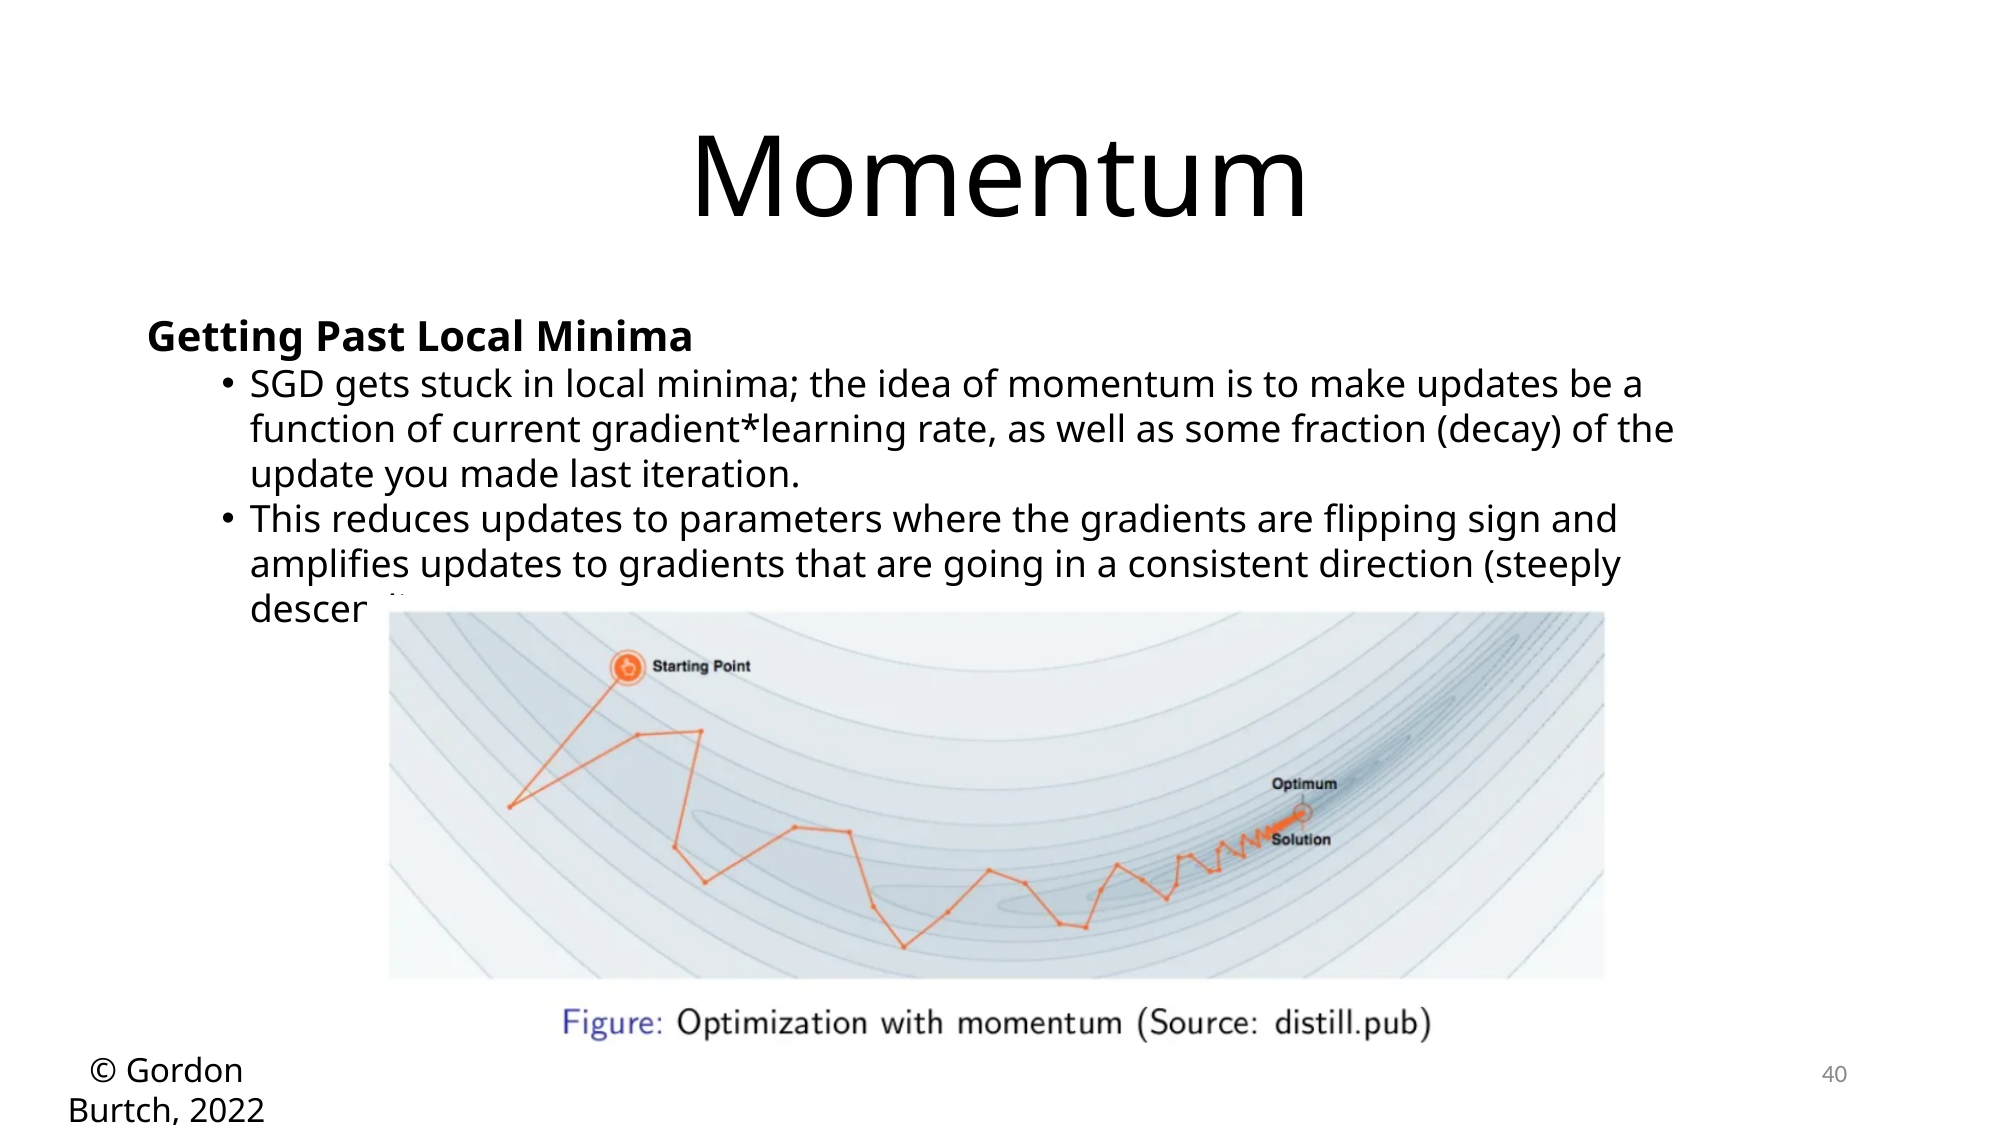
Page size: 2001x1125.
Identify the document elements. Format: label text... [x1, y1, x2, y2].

text_box Getting Past Local Minima SGD gets stuck in local minima; the idea of momentum is to make updates be a function of current gradient*learning rate, as well as some fraction (decay) of the update you made last iteration. This reduces updates to parameters where the gradients are flipping sign and amplifies updates to gradients that are going in a consistent direction (steeply descending). [131, 302, 1775, 683]
slide_number ‹#› [1638, 1042, 1863, 1103]
picture [367, 595, 1633, 1102]
text_box Momentum [470, 96, 1530, 247]
